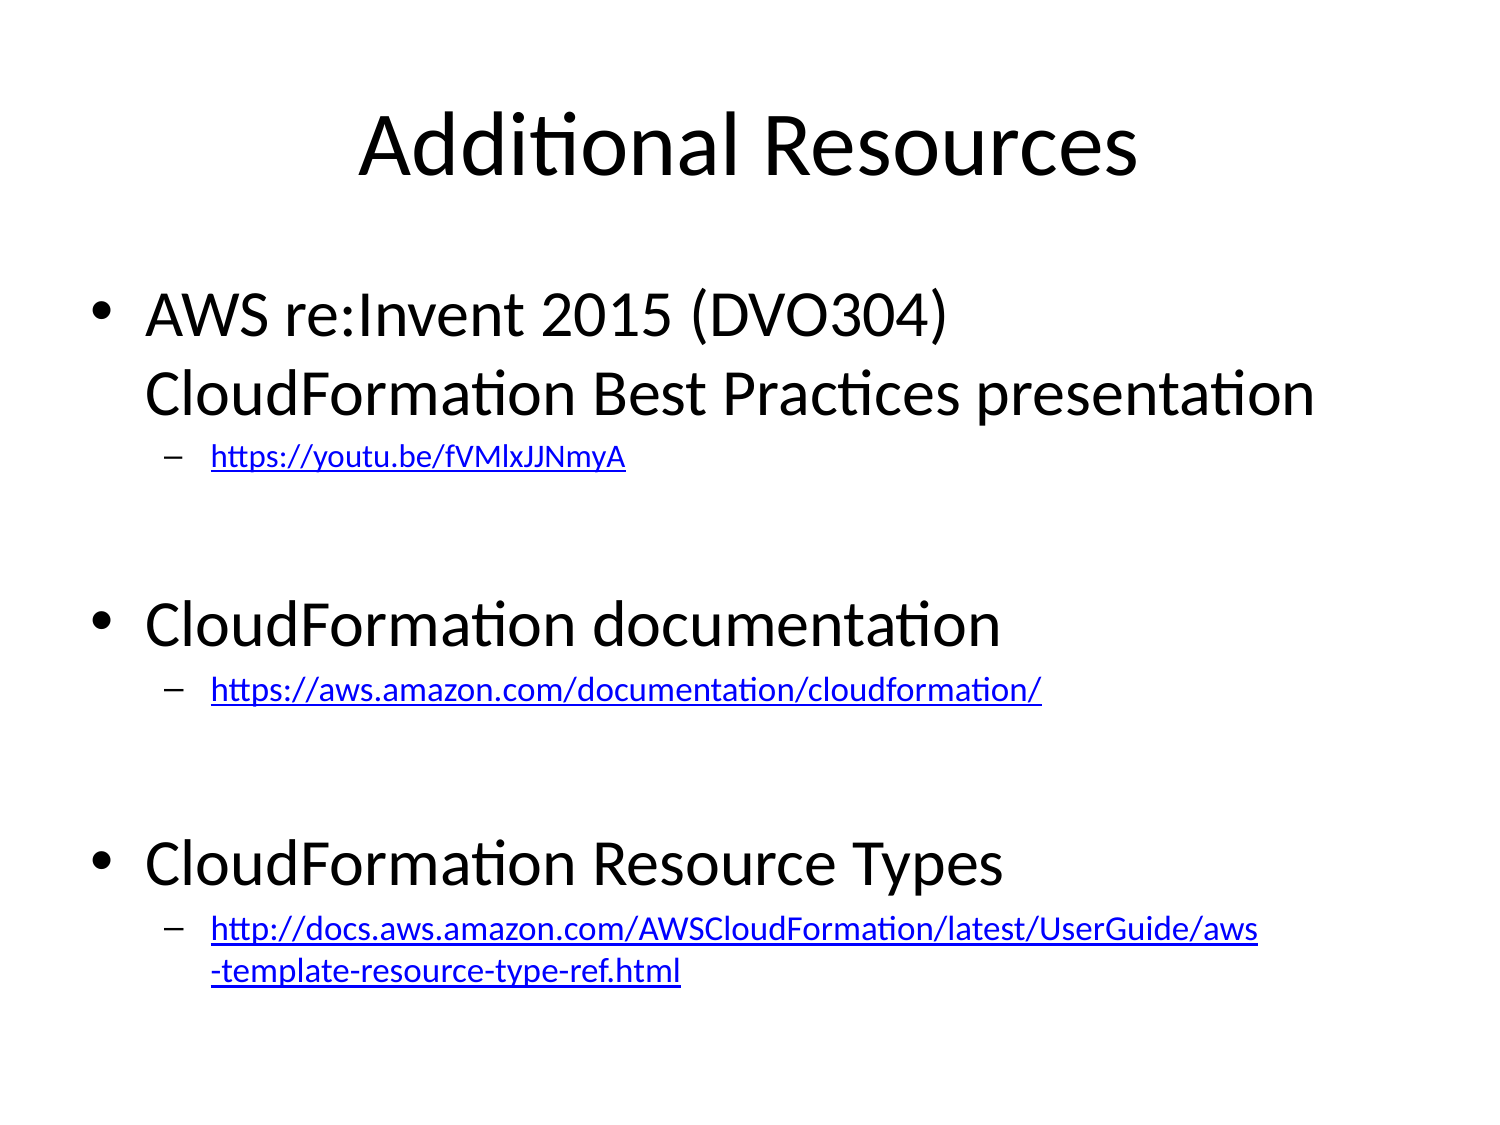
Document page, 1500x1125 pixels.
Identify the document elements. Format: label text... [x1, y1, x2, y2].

list AWS re:Invent 2015 (DVO304) CloudFormation Best Practices presentation https://youtu.be/fVMlxJJNmyA CloudFormation documentation https://aws.amazon.com/documentation/cloudformation/ CloudFormation Resource Types http://docs.aws.amazon.com/AWSCloudFormation/latest/UserGuide/aws-template-resource-type-ref.html [75, 262, 1425, 1005]
title Additional Resources [75, 45, 1425, 233]
